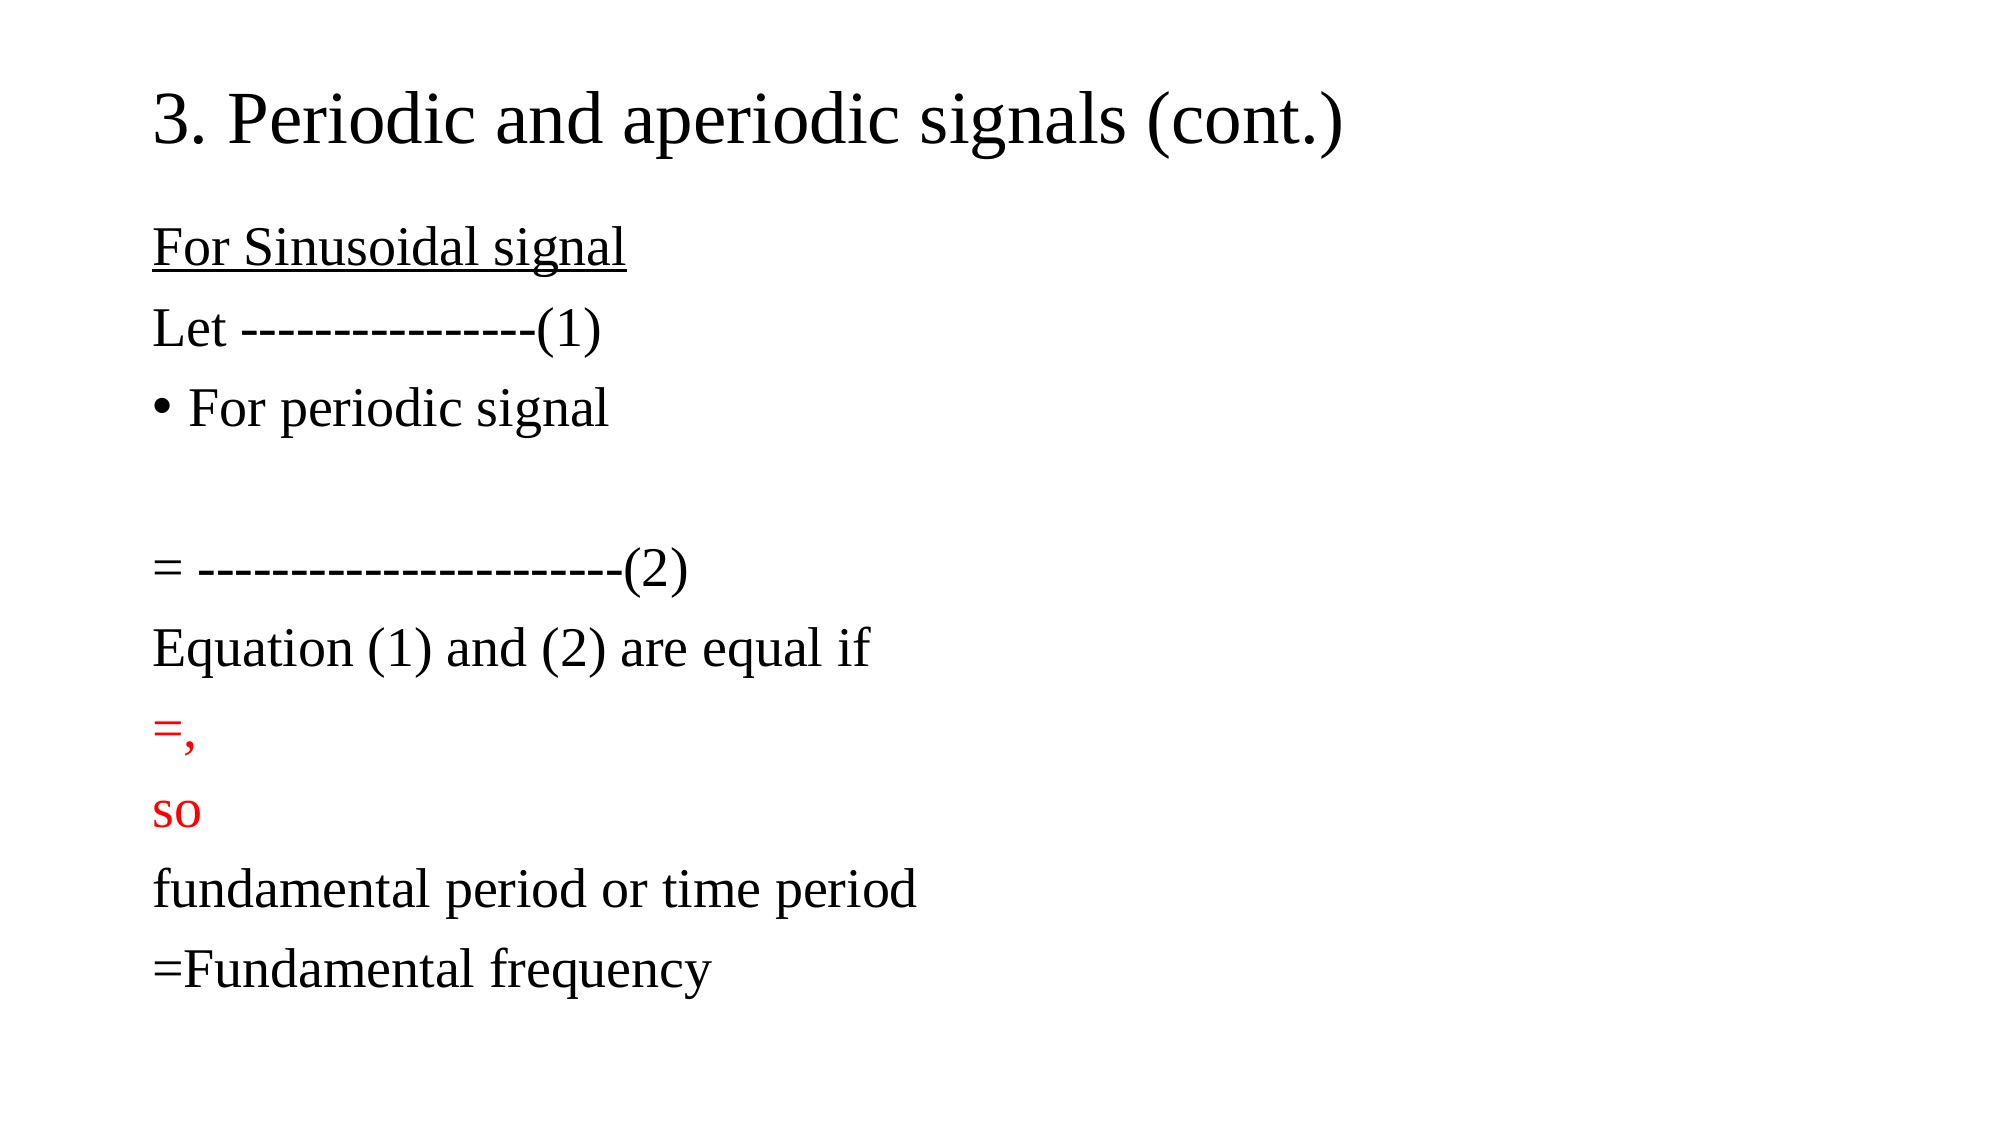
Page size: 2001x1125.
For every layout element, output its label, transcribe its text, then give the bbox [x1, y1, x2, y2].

title 3. Periodic and aperiodic signals (cont.) [137, 59, 1863, 178]
